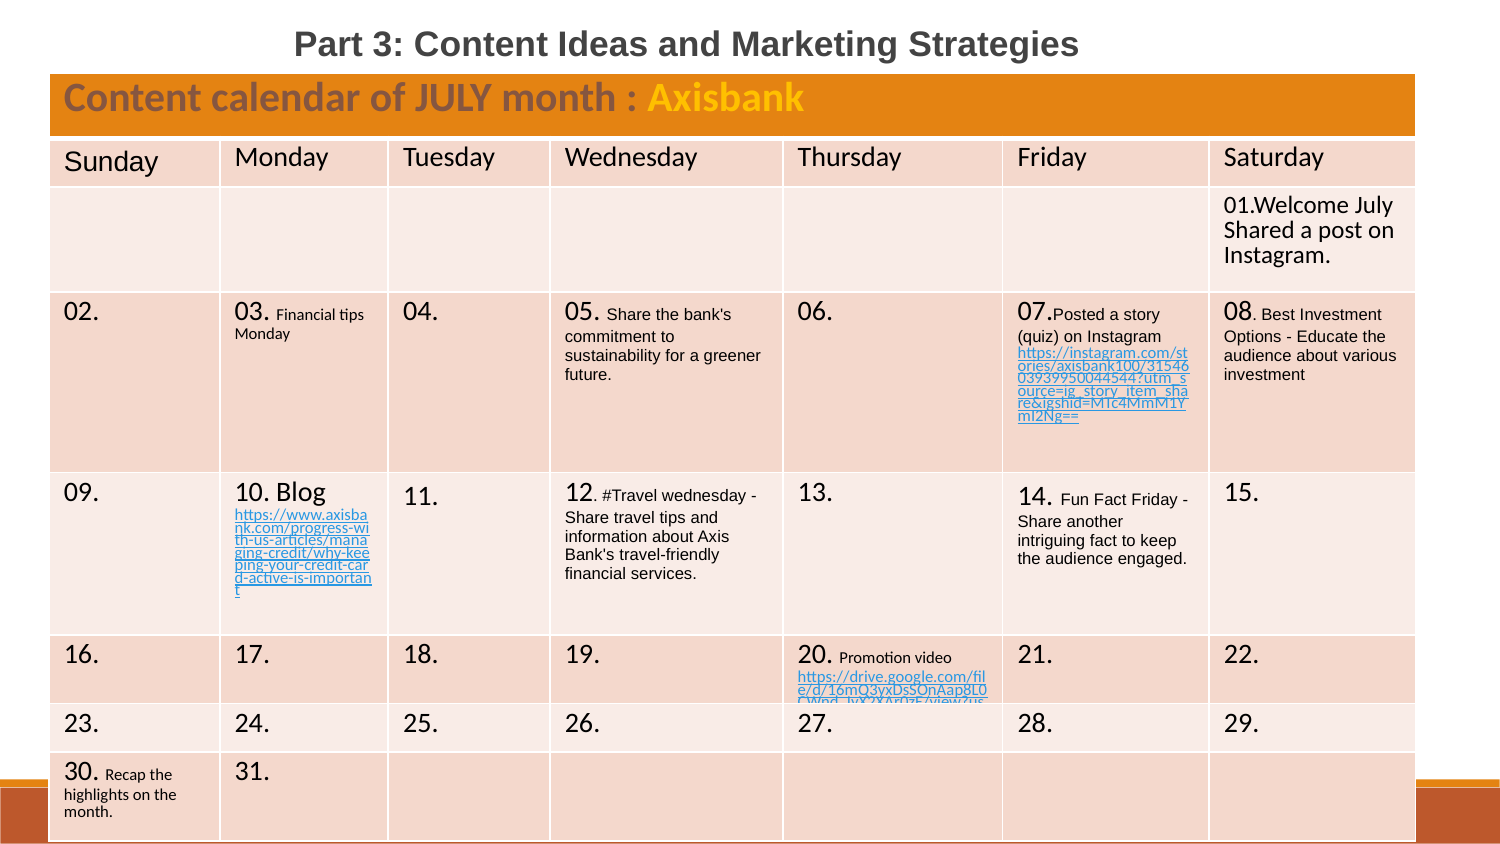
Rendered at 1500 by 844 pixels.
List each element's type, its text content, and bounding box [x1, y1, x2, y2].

table_cell 06. [784, 293, 1002, 472]
table_cell 08. Best Investment Options - Educate the audience about various investment [1210, 293, 1415, 472]
table_cell [50, 188, 219, 291]
table_cell [551, 188, 782, 291]
table_cell 09. [50, 473, 219, 634]
table_cell 29. [1210, 704, 1415, 751]
table_cell [1003, 188, 1208, 291]
table_cell [389, 753, 549, 840]
table_cell 27. [784, 704, 1002, 751]
table_cell 22. [1210, 636, 1415, 703]
table_cell 31. [221, 753, 387, 840]
table_cell [1003, 753, 1208, 840]
table_cell Sunday [50, 141, 219, 186]
table_cell 20. Promotion video https://drive.google.com/file/d/16mQ3yxDsSOnAap8L0CWnd_IyX2XAr0zE/view?usp=drive_link [784, 636, 1002, 703]
table_cell 12. #Travel wednesday - Share travel tips and information about Axis Bank's travel-friendly financial services. [551, 473, 782, 634]
table_cell [784, 188, 1002, 291]
table_cell 24. [221, 704, 387, 751]
table_header Content calendar of JULY month : Axisbank [50, 74, 1415, 136]
table_cell 21. [1003, 636, 1208, 703]
table_cell 02. [50, 293, 219, 472]
text_box Part 3: Content Ideas and Marketing Strategies [62, 0, 1312, 72]
table_cell [221, 188, 387, 291]
table_cell Friday [1003, 141, 1208, 186]
table_cell [1210, 753, 1415, 840]
table_cell 05. Share the bank's commitment to sustainability for a greener future. [551, 293, 782, 472]
table_cell 17. [221, 636, 387, 703]
table_cell 16. [50, 636, 219, 703]
table_cell [784, 753, 1002, 840]
table_cell 26. [551, 704, 782, 751]
table_cell 28. [1003, 704, 1208, 751]
table_cell Tuesday [389, 141, 549, 186]
table_cell 13. [784, 473, 1002, 634]
table_cell 14. Fun Fact Friday - Share another intriguing fact to keep the audience engaged. [1003, 473, 1208, 634]
table_cell Saturday [1210, 141, 1415, 186]
table_cell 30. Recap the highlights on the month. [50, 753, 219, 840]
table_cell 18. [389, 636, 549, 703]
table_cell 19. [551, 636, 782, 703]
table_cell Monday [221, 141, 387, 186]
table_cell 25. [389, 704, 549, 751]
table_cell [389, 188, 549, 291]
table_cell 10. Blog https://www.axisbank.com/progress-with-us-articles/managing-credit/why-keeping-your-credit-card-active-is-important [221, 473, 387, 634]
table_cell 11. [389, 473, 549, 634]
table_cell [551, 753, 782, 840]
table_cell Wednesday [551, 141, 782, 186]
table_cell Thursday [784, 141, 1002, 186]
table_cell 04. [389, 293, 549, 472]
table_cell 23. [50, 704, 219, 751]
table_cell 01.Welcome July Shared a post on Instagram. [1210, 188, 1415, 291]
table_cell 15. [1210, 473, 1415, 634]
table_cell 07.Posted a story (quiz) on Instagram https://instagram.com/stories/axisbank100/3154603939950044544?utm_source=ig_story_item_share&igshid=MTc4MmM1YmI2Ng== [1003, 293, 1208, 472]
table_cell 03. Financial tips Monday [221, 293, 387, 472]
